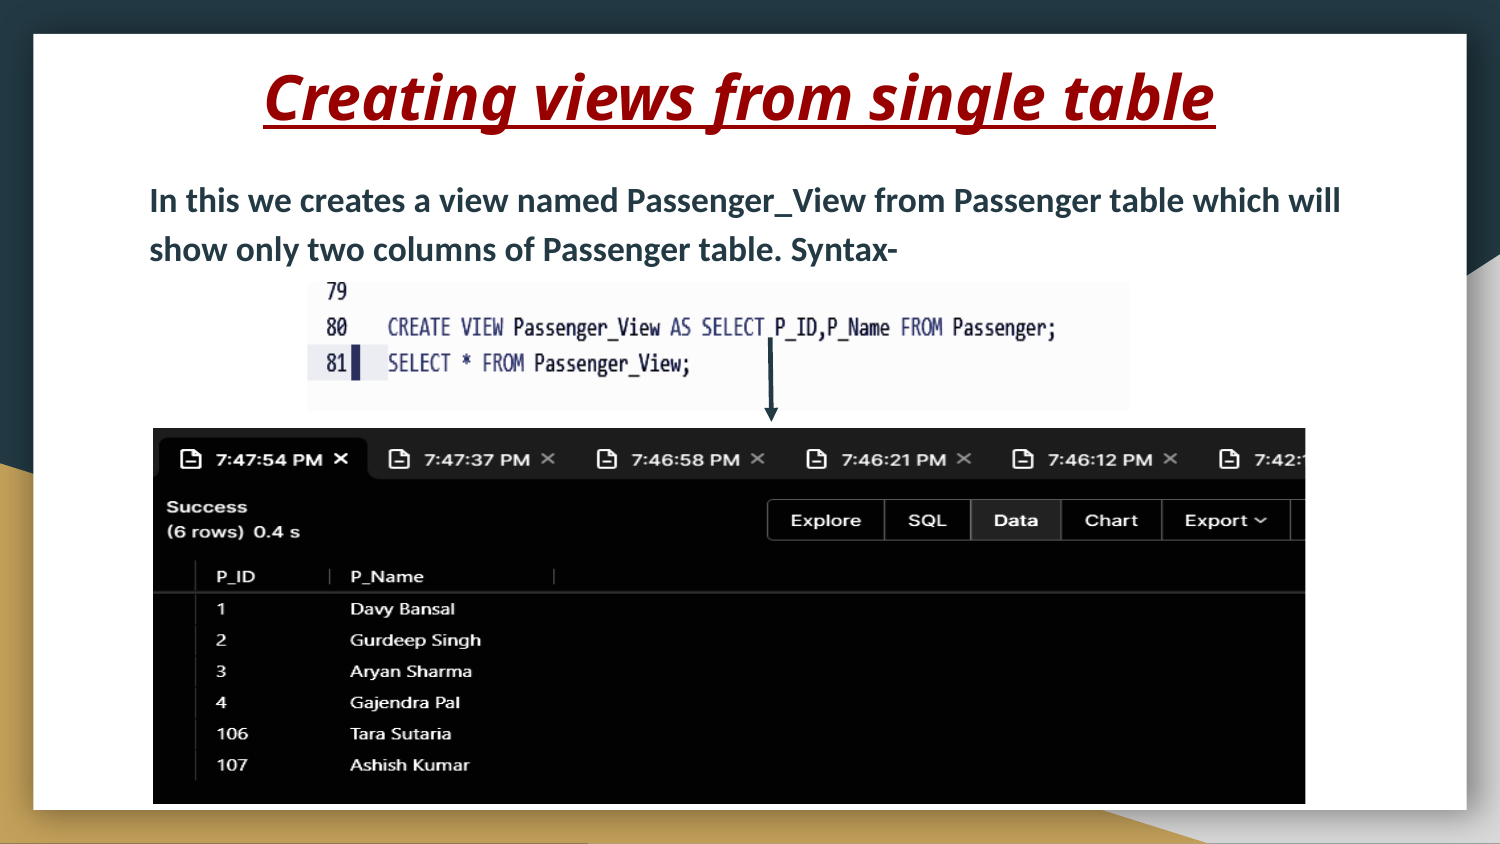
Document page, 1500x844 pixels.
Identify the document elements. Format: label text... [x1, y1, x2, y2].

picture [307, 281, 1130, 412]
list In this we creates a view named Passenger_View from Passenger table which will show only two columns of Passenger table. Syntax- [134, 155, 1366, 810]
title Creating views from single table [134, 42, 1366, 155]
picture [152, 428, 1306, 805]
